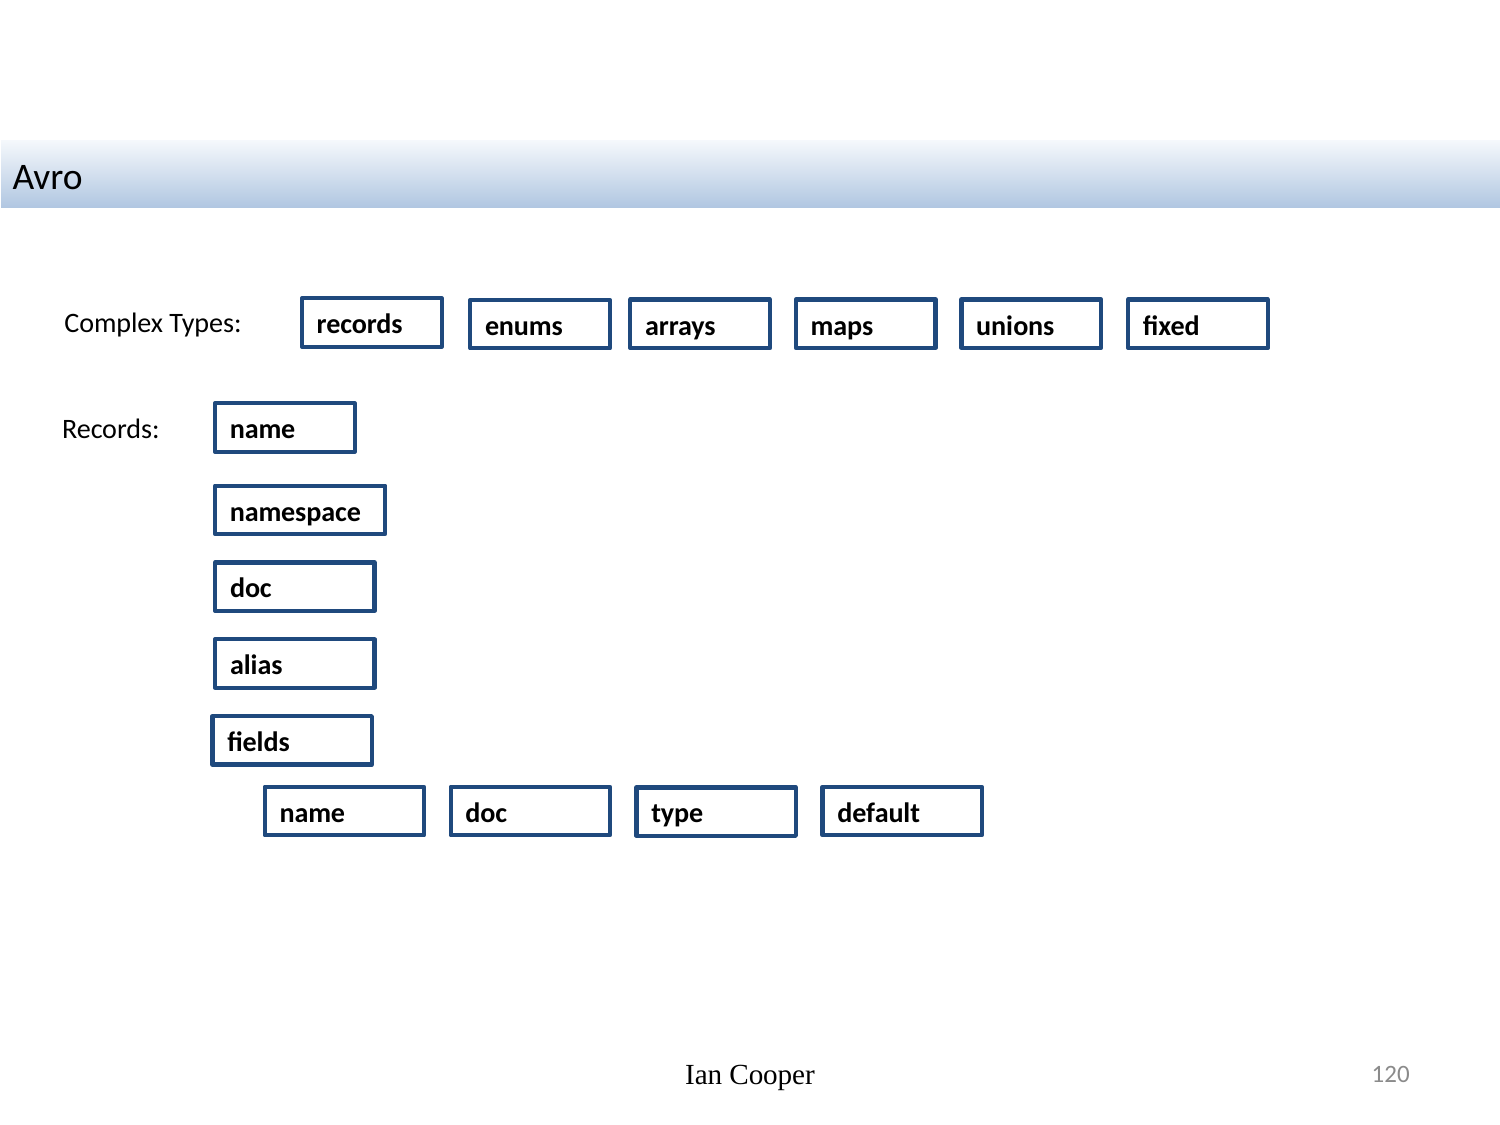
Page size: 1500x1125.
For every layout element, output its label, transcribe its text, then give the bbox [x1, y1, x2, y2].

text_box doc [215, 562, 375, 611]
text_box name [264, 786, 425, 836]
text_box default [822, 786, 982, 836]
text_box alias [215, 639, 375, 688]
text_box Complex Types: [49, 296, 257, 346]
text_box maps [795, 299, 936, 348]
text_box fields [212, 716, 372, 765]
text_box arrays [630, 299, 771, 349]
text_box name [215, 403, 355, 452]
text_box enums [470, 299, 610, 349]
text_box doc [450, 786, 610, 836]
text_box Records: [47, 403, 175, 452]
text_box unions [961, 299, 1102, 348]
text_box fixed [1128, 299, 1268, 348]
footer Ian Cooper [512, 1042, 988, 1103]
slide_number 120 [1074, 1042, 1425, 1103]
text_box records [301, 298, 442, 347]
text_box namespace [215, 485, 386, 535]
text_box type [636, 787, 796, 836]
text_box Avro [1, 140, 1500, 208]
